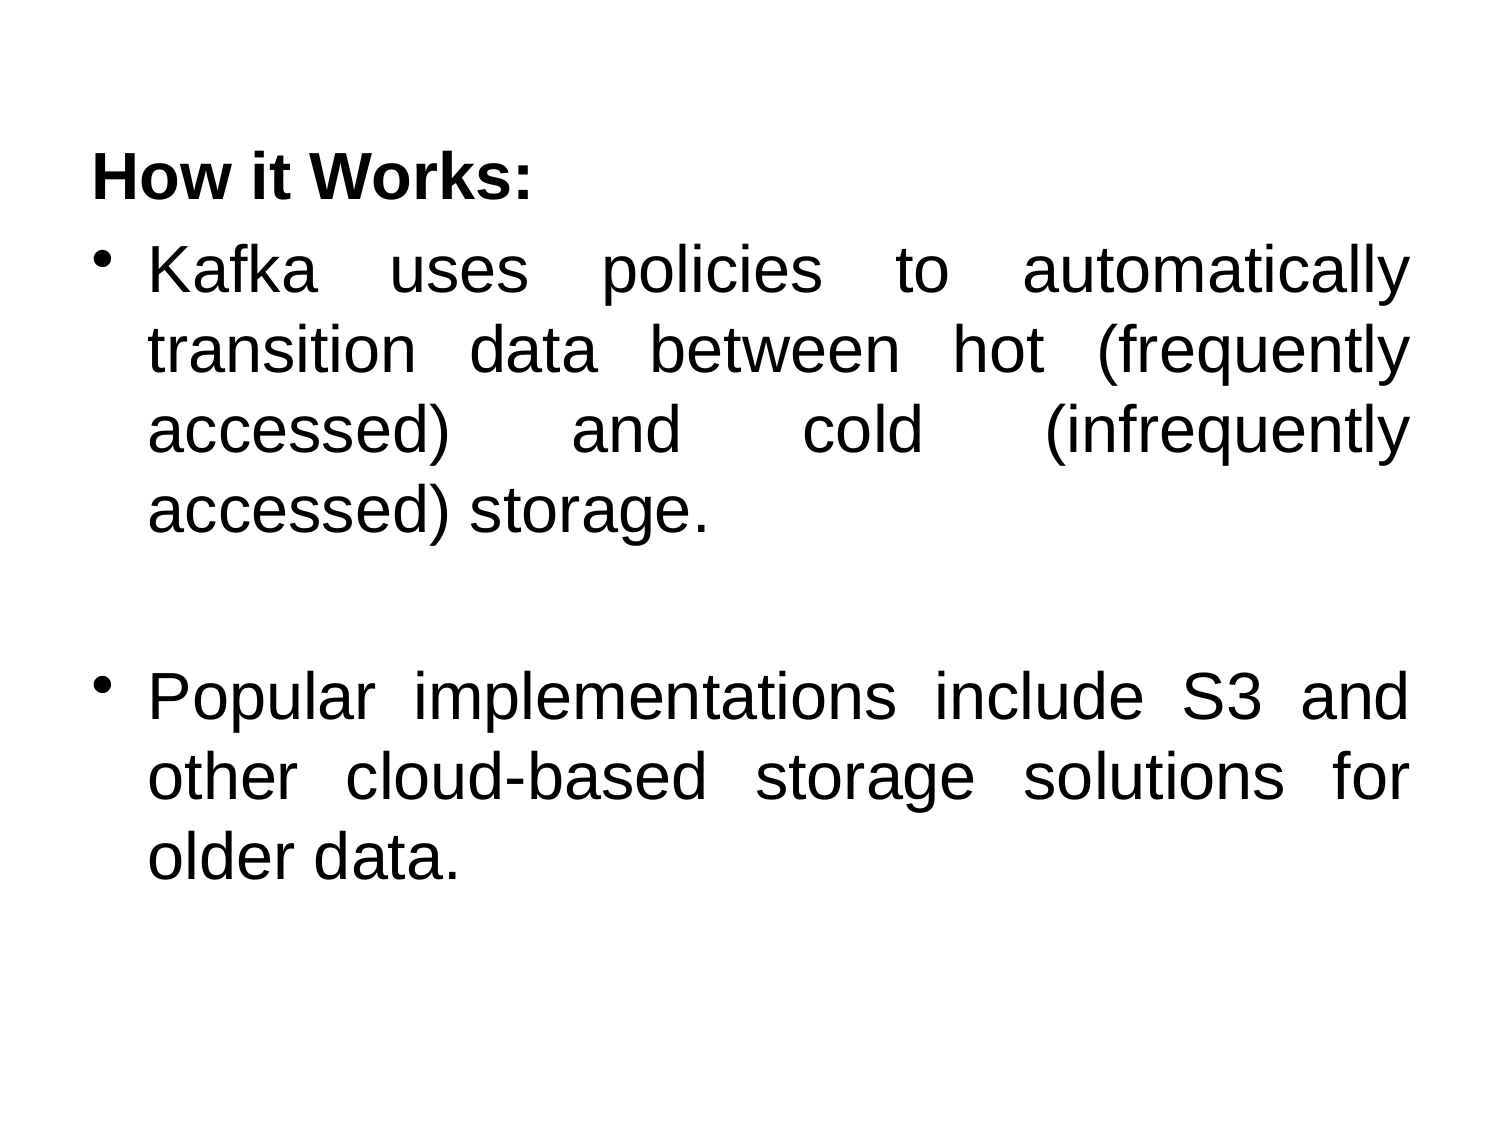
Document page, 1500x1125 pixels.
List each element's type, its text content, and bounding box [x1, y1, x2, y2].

list How it Works: Kafka uses policies to automatically transition data between hot (frequently accessed) and cold (infrequently accessed) storage. Popular implementations include S3 and other cloud-based storage solutions for older data. [76, 125, 1427, 869]
